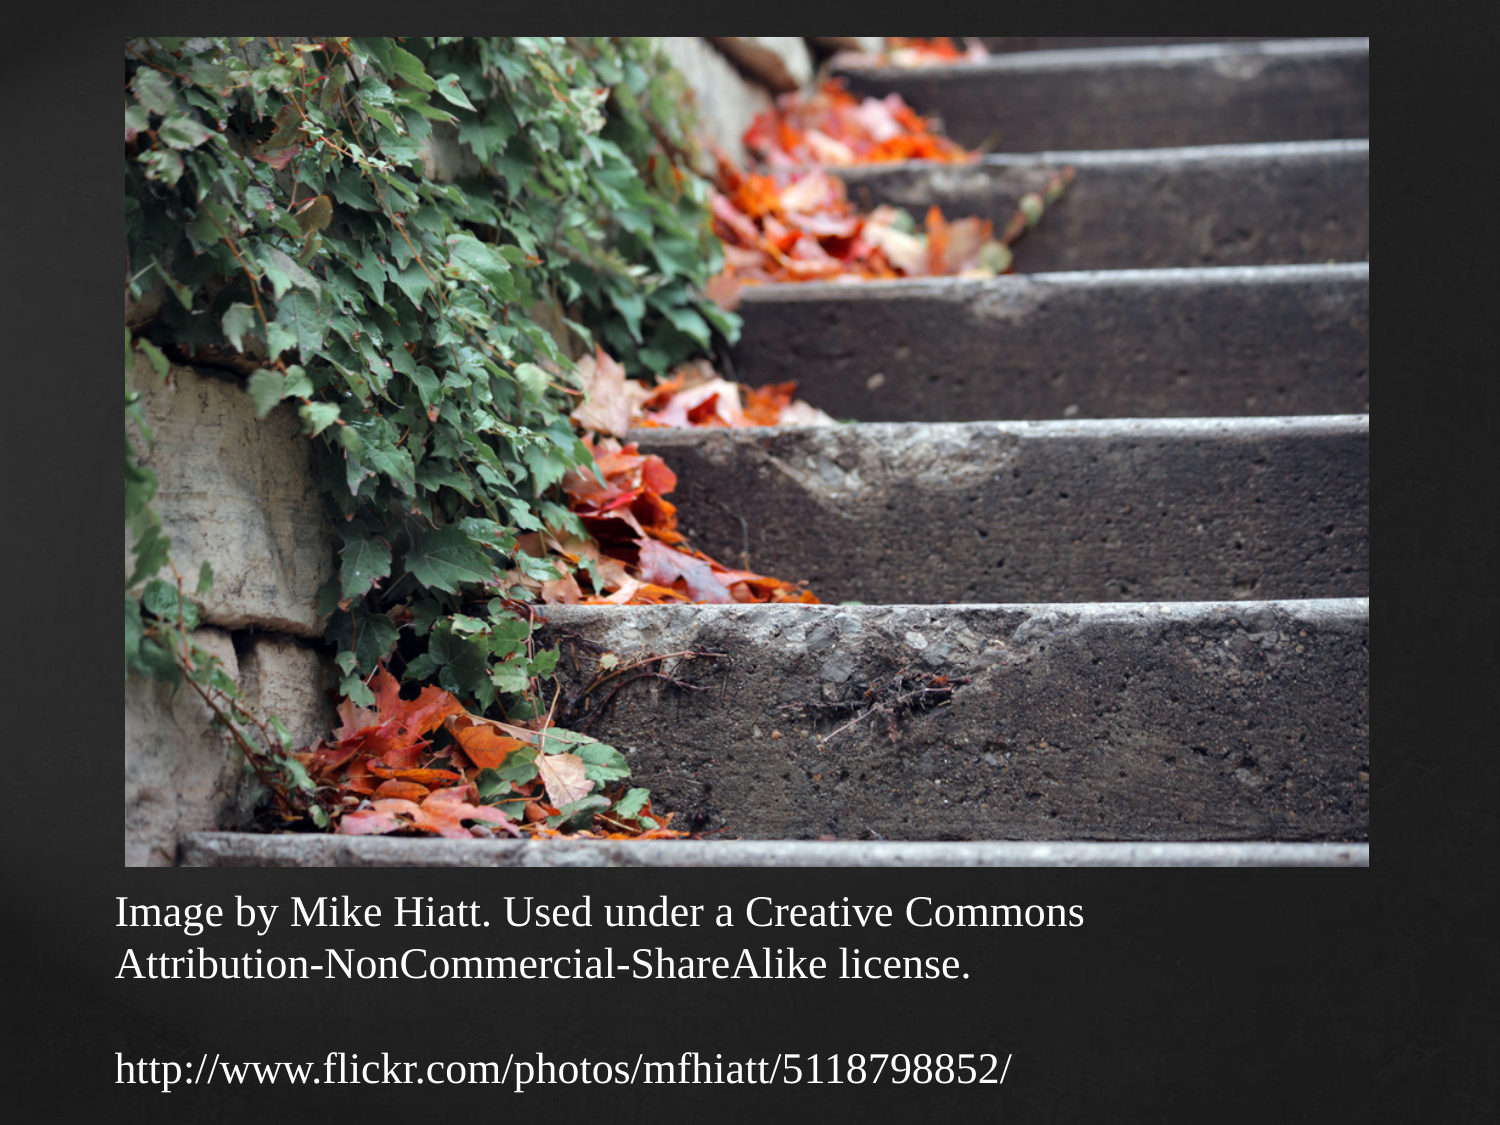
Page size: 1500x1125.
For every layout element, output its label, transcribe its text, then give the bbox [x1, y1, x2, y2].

picture [0, 0, 1500, 1125]
text_box Image by Mike Hiatt. Used under a Creative Commons Attribution-NonCommercial-ShareAlike license. http://www.flickr.com/photos/mfhiatt/5118798852/ [99, 874, 1213, 1100]
